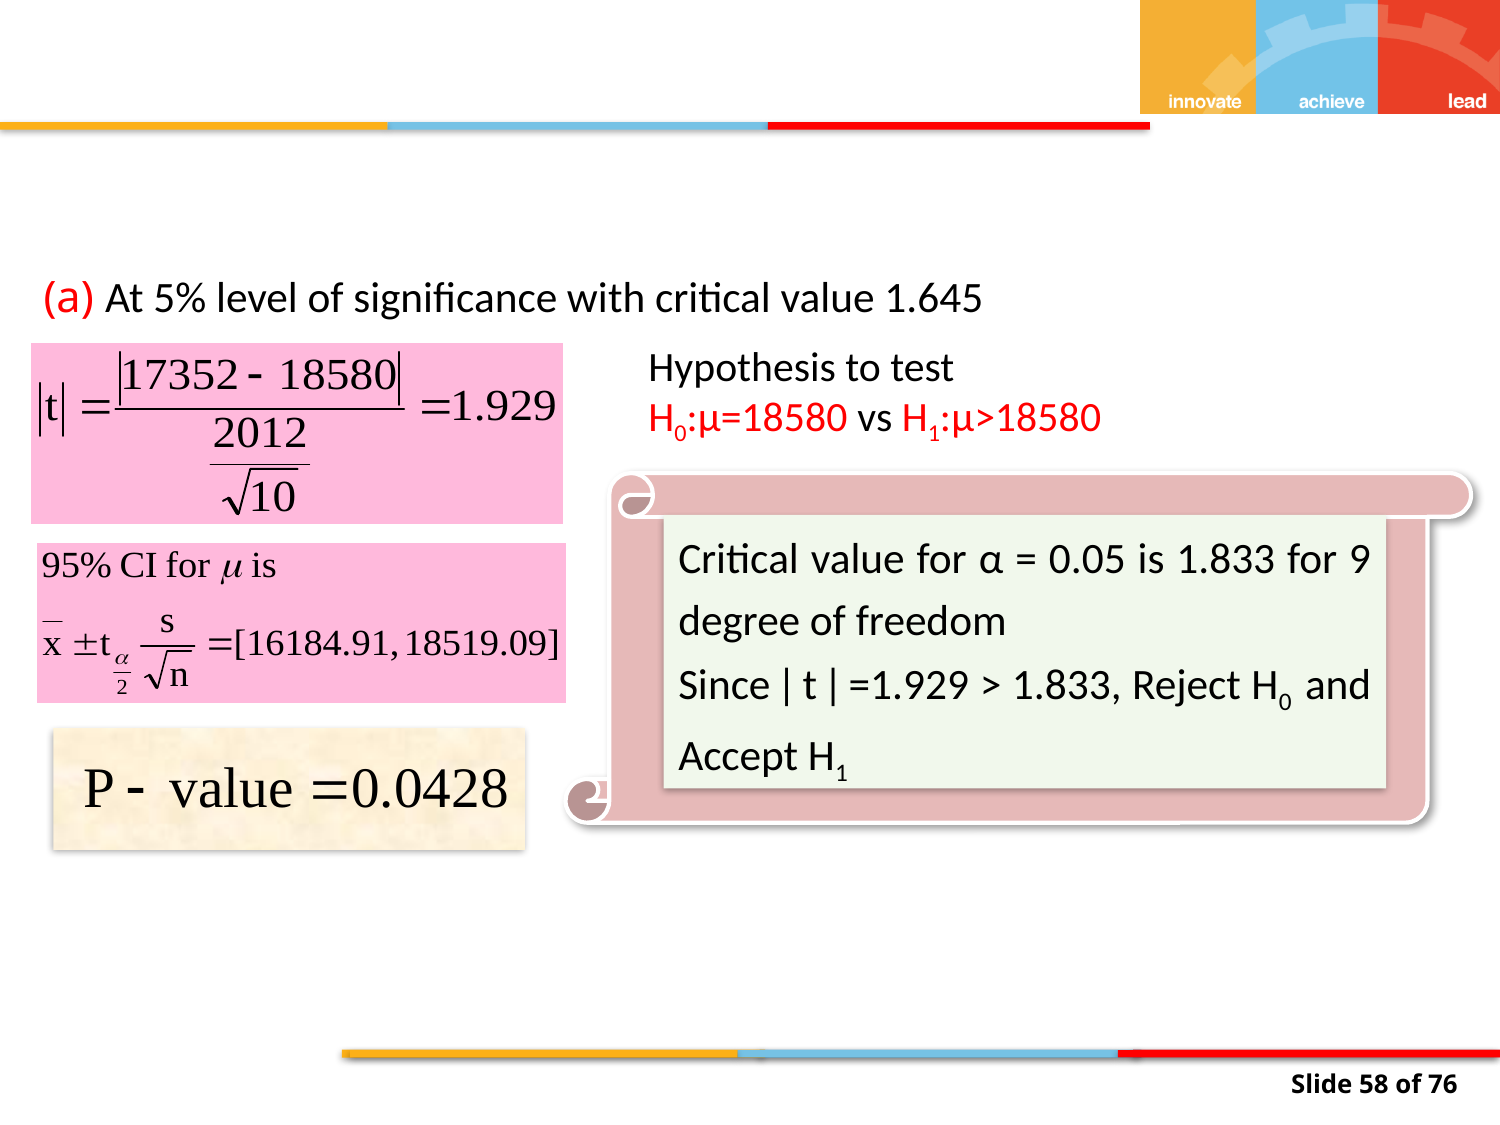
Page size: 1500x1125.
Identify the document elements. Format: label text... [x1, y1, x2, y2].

picture [1140, 0, 1500, 114]
text_box (a) At 5% level of significance with critical value 1.645 [28, 262, 1395, 330]
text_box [36, 542, 566, 704]
text_box Hypothesis to test H0:μ=18580 vs H1:μ>18580 [633, 331, 1270, 454]
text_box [30, 342, 564, 525]
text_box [565, 472, 1472, 823]
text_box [53, 728, 526, 850]
